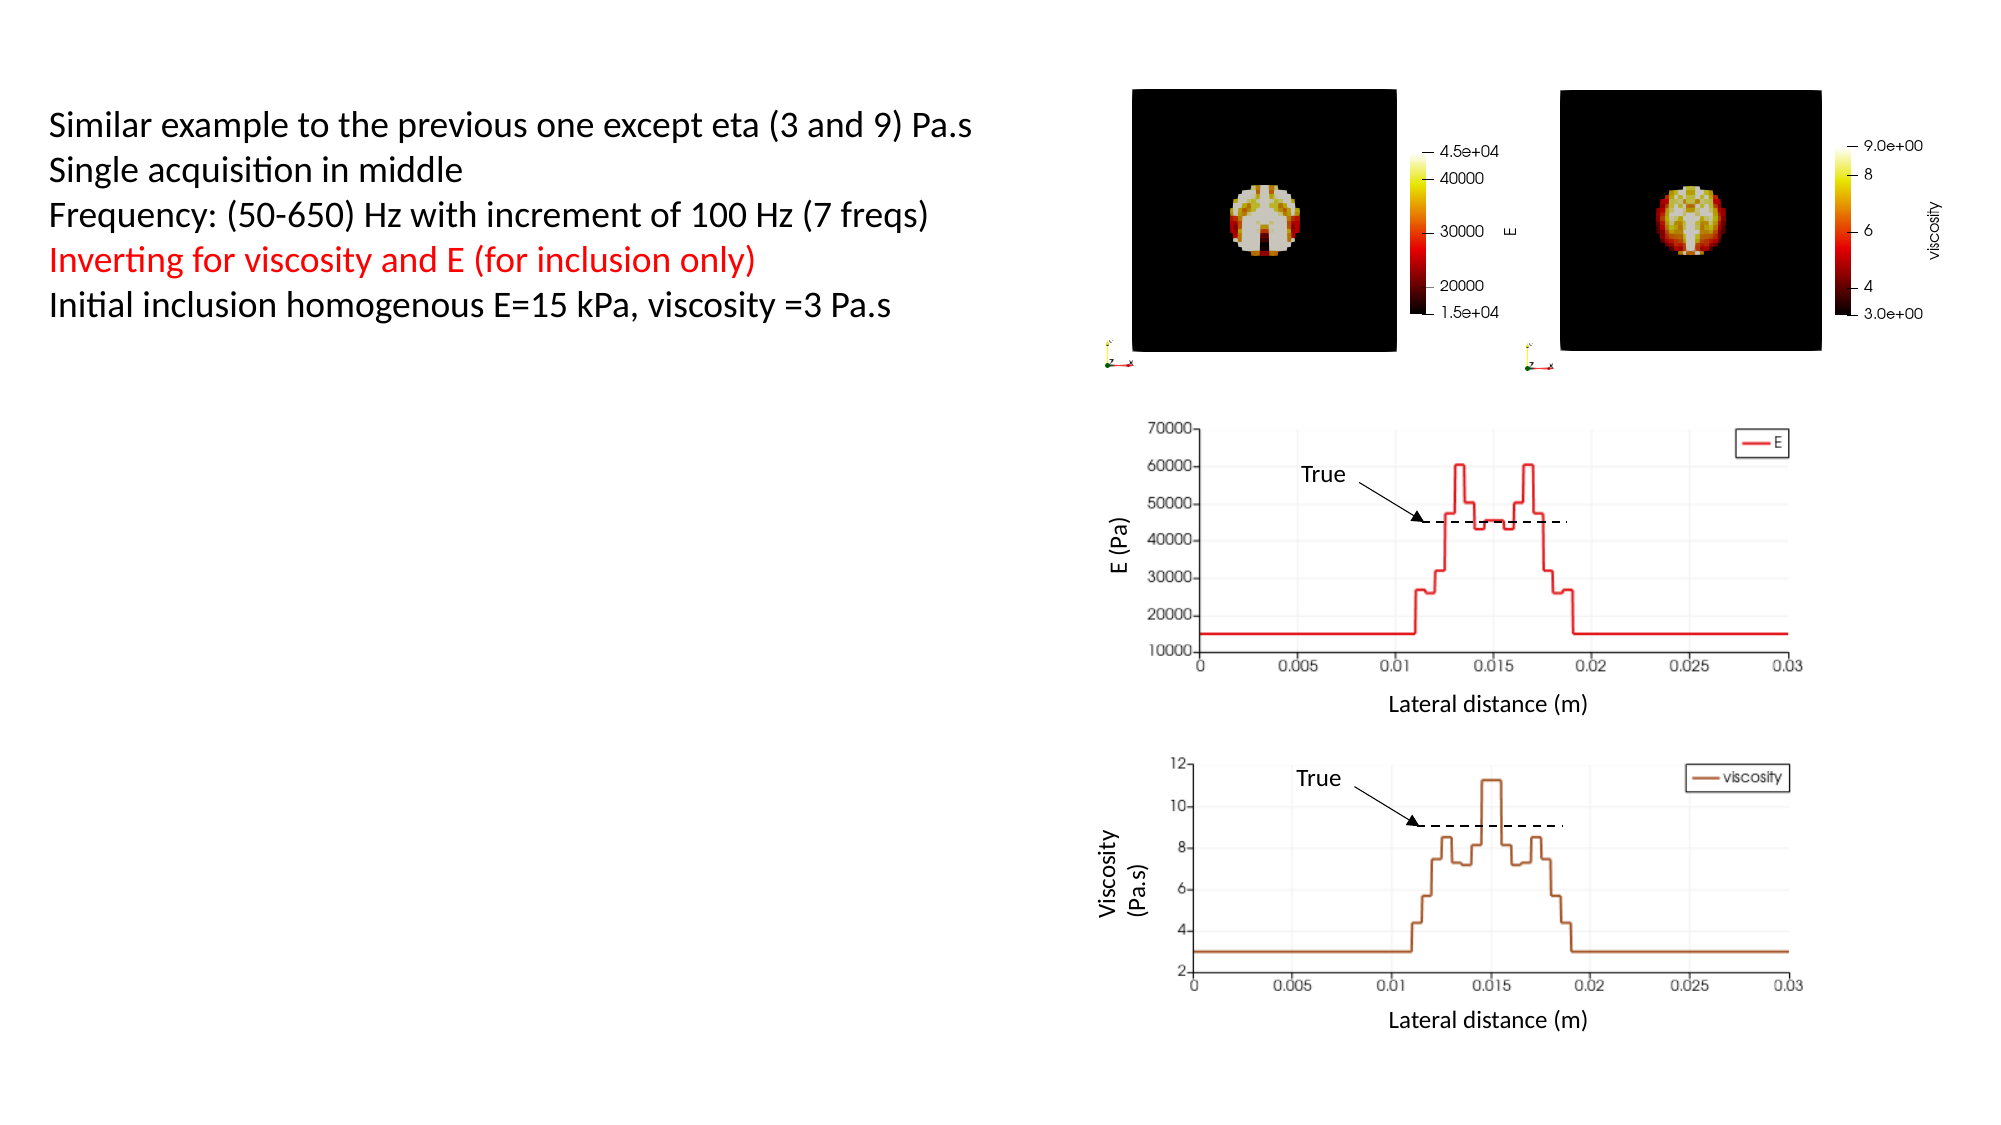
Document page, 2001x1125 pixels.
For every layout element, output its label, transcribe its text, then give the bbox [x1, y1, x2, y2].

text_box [1094, 404, 1814, 726]
picture [1094, 71, 1949, 381]
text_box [1082, 740, 1814, 1042]
text_box Similar example to the previous one except eta (3 and 9) Pa.s Single acquisition in middle Frequency: (50-650) Hz with increment of 100 Hz (7 freqs) Inverting for viscosity and E (for inclusion only) Initial inclusion homogenous E=15 kPa, viscosity =3 Pa.s [33, 92, 1027, 333]
